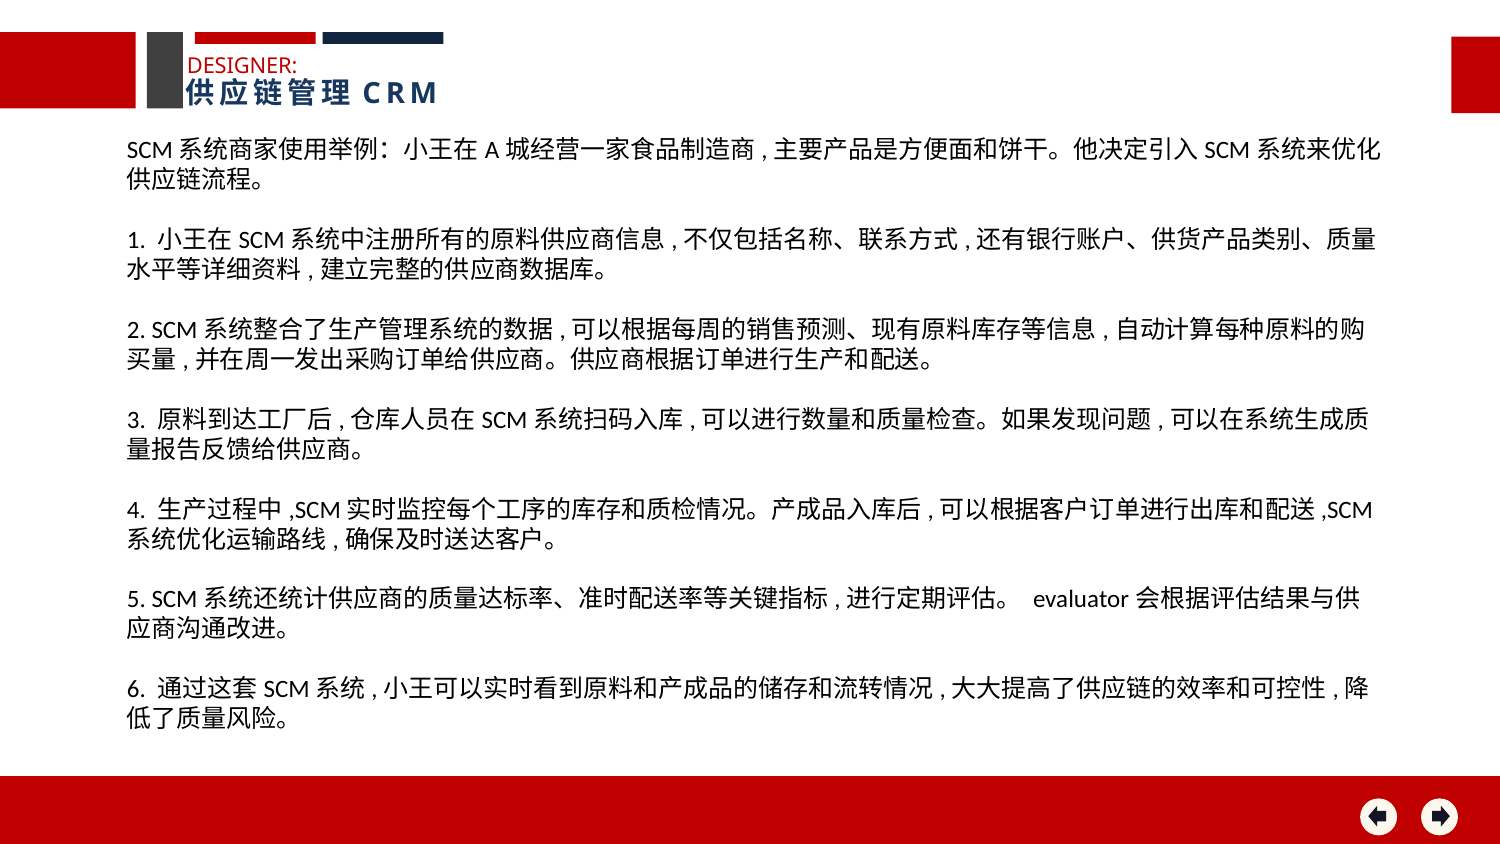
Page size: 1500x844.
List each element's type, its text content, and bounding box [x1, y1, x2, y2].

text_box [194, 31, 444, 45]
text_box 供应链管理CRM [171, 67, 922, 118]
text_box SCM系统商家使用举例：小王在A城经营一家食品制造商,主要产品是方便面和饼干。他决定引入SCM系统来优化供应链流程。 1. 小王在SCM系统中注册所有的原料供应商信息,不仅包括名称、联系方式,还有银行账户、供货产品类别、质量水平等详细资料,建立完整的供应商数据库。 2. SCM系统整合了生产管理系统的数据,可以根据每周的销售预测、现有原料库存等信息,自动计算每种原料的购买量,并在周一发出采购订单给供应商。供应商根据订单进行生产和配送。 3. 原料到达工厂后,仓库人员在SCM系统扫码入库,可以进行数量和质量检查。如果发现问题,可以在系统生成质量报告反馈给供应商。 4. 生产过程中,SCM实时监控每个工序的库存和质检情况。产成品入库后,可以根据客户订单进行出库和配送,SCM系统优化运输路线,确保及时送达客户。 5. SCM系统还统计供应商的质量达标率、准时配送率等关键指标,进行定期评估。 evaluator会根据评估结果与供应商沟通改进。 6. 通过这套SCM系统,小王可以实时看到原料和产成品的储存和流转情况,大大提高了供应链的效率和可控性,降低了质量风险。 [112, 126, 1397, 741]
text_box DESIGNER: [172, 43, 313, 67]
